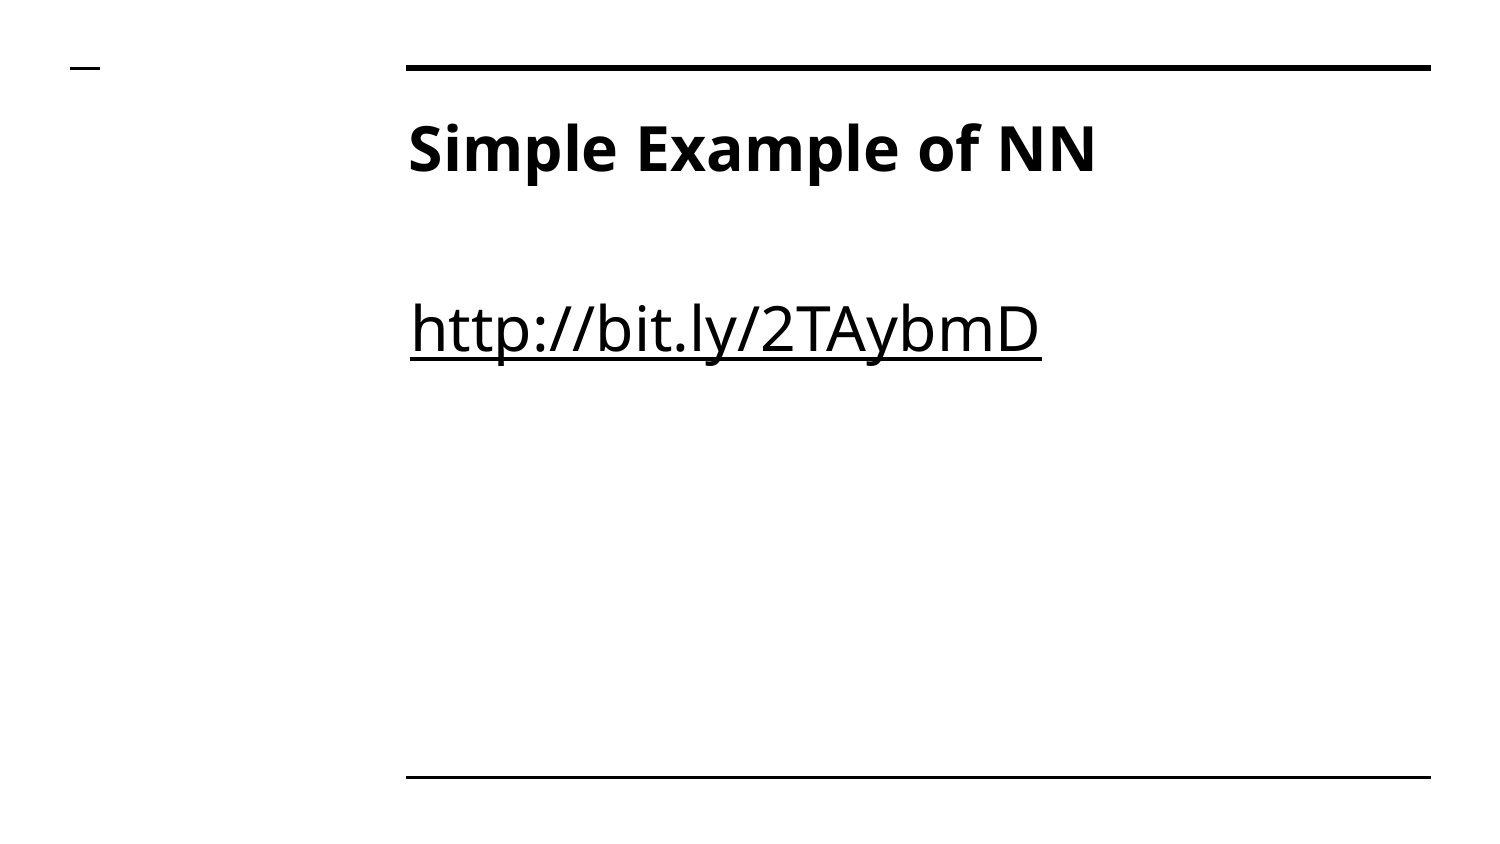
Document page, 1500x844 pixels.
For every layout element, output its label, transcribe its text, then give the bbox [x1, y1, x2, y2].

list http://bit.ly/2TAybmD [395, 261, 1433, 755]
title Simple Example of NN [393, 94, 1431, 199]
